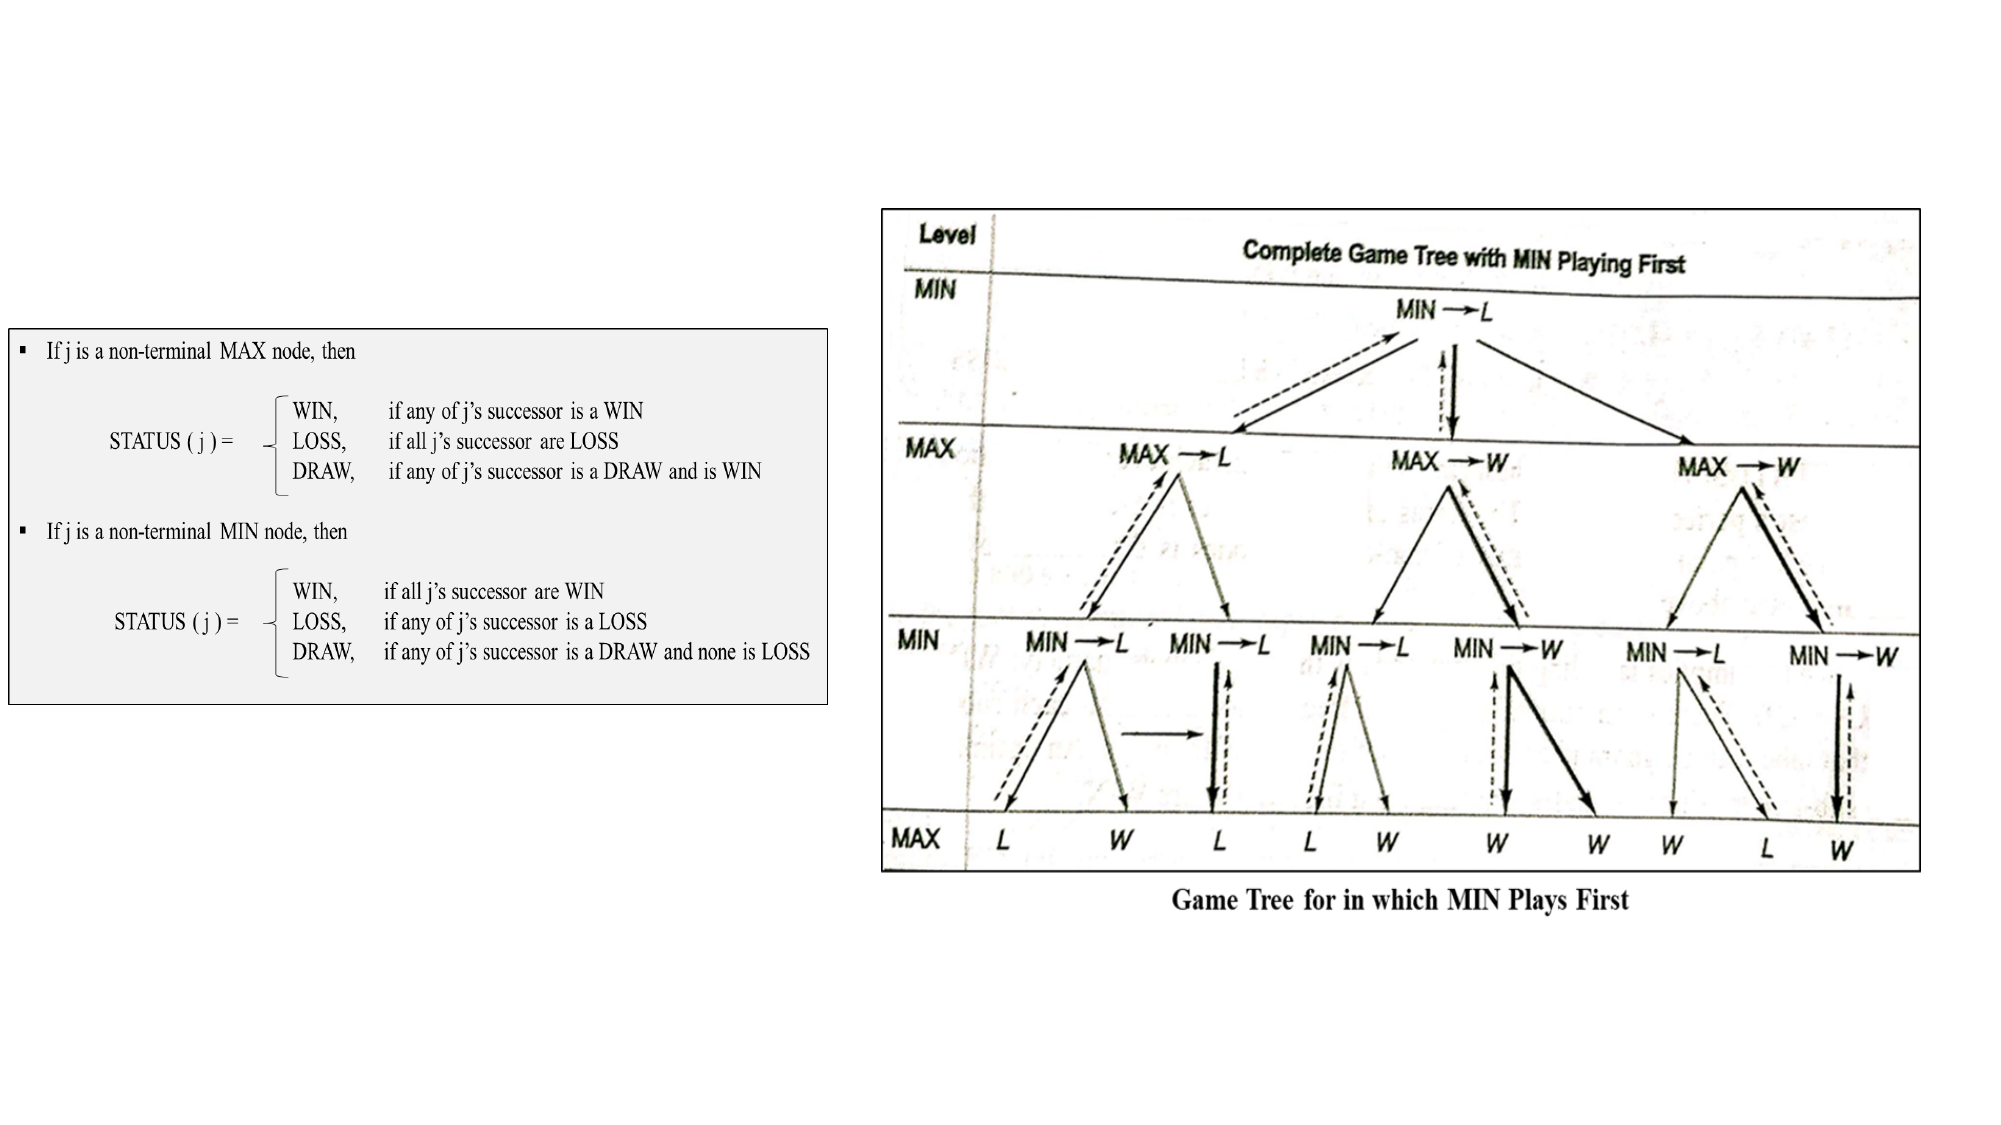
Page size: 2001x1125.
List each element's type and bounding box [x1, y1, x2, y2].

picture [881, 207, 1921, 937]
picture [6, 326, 829, 705]
